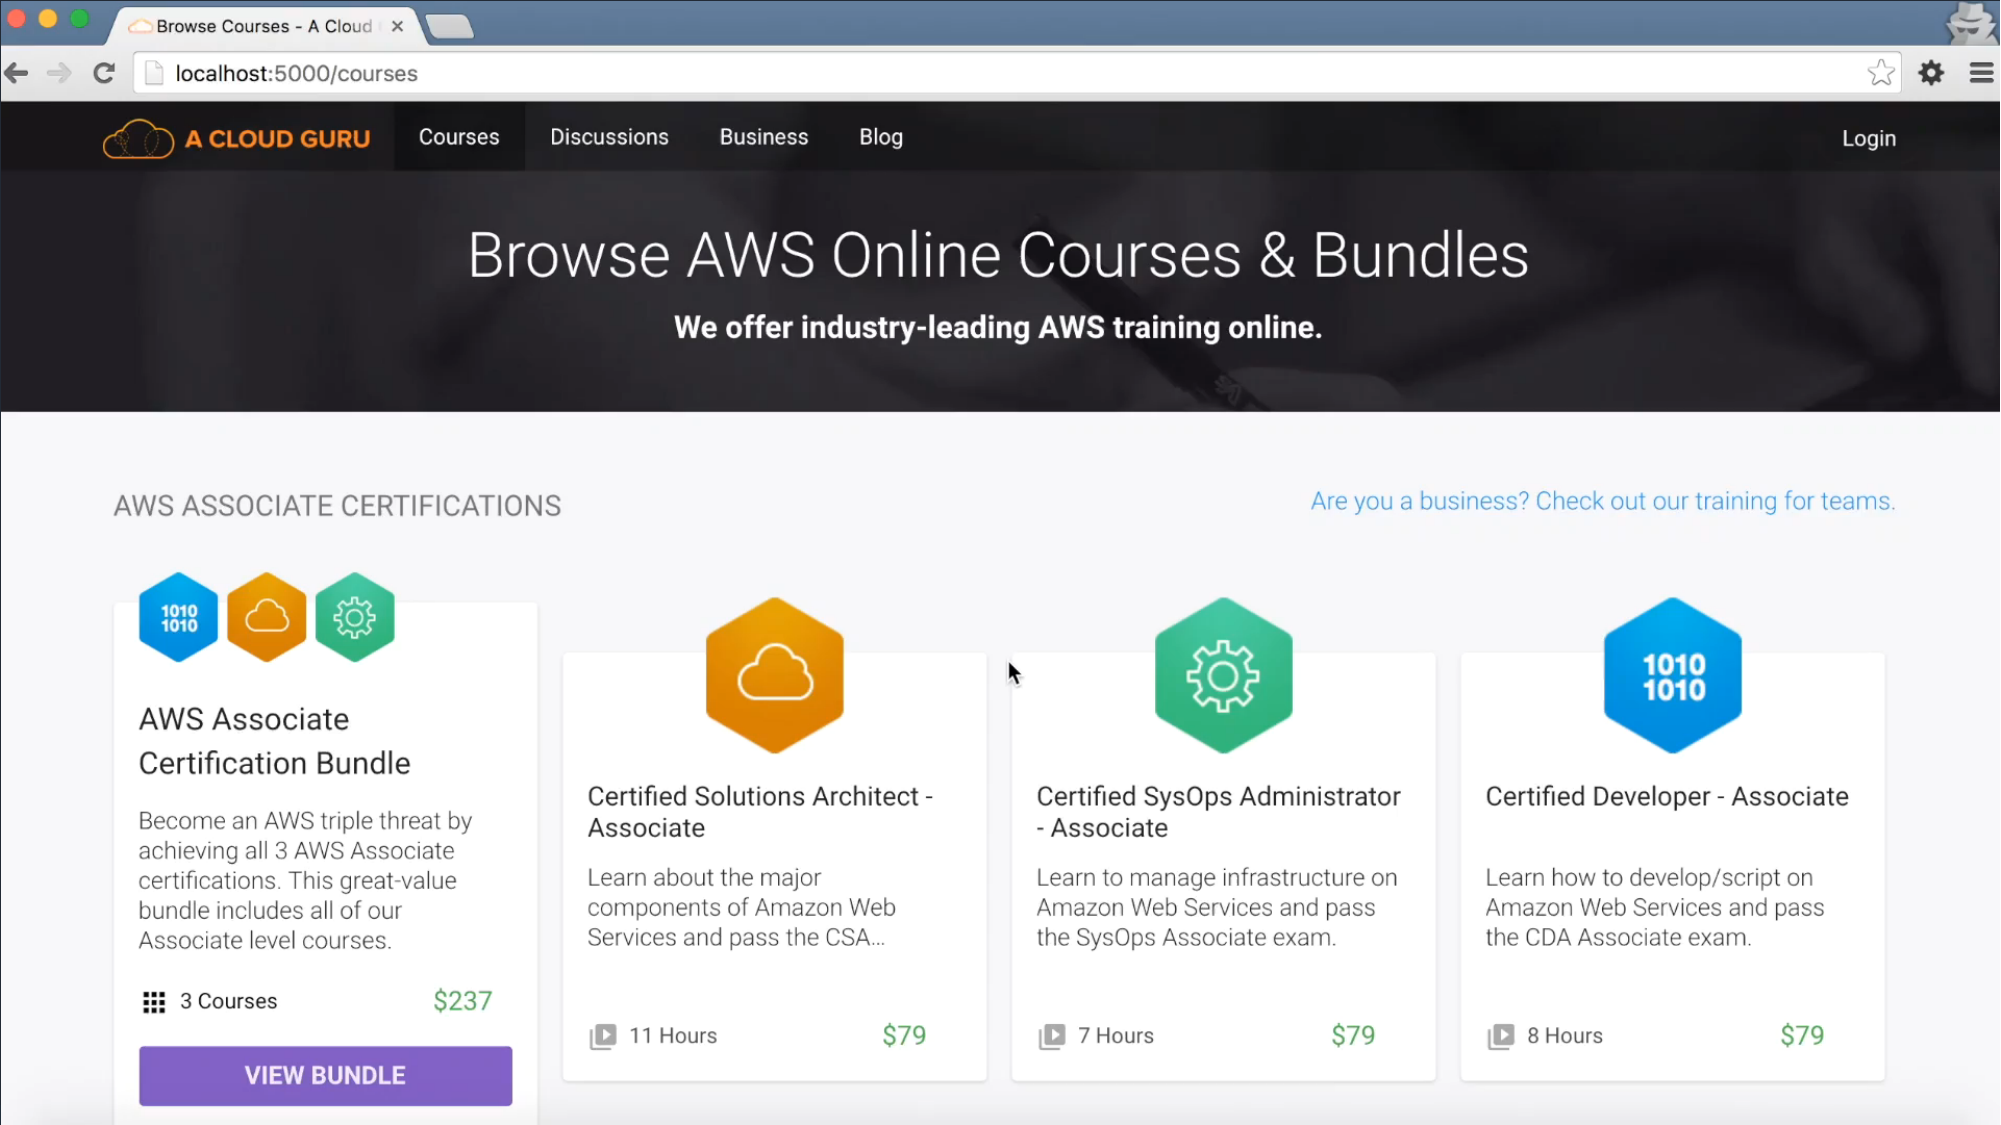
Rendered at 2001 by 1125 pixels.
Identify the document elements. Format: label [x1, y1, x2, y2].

text_box [1, 0, 2000, 1125]
